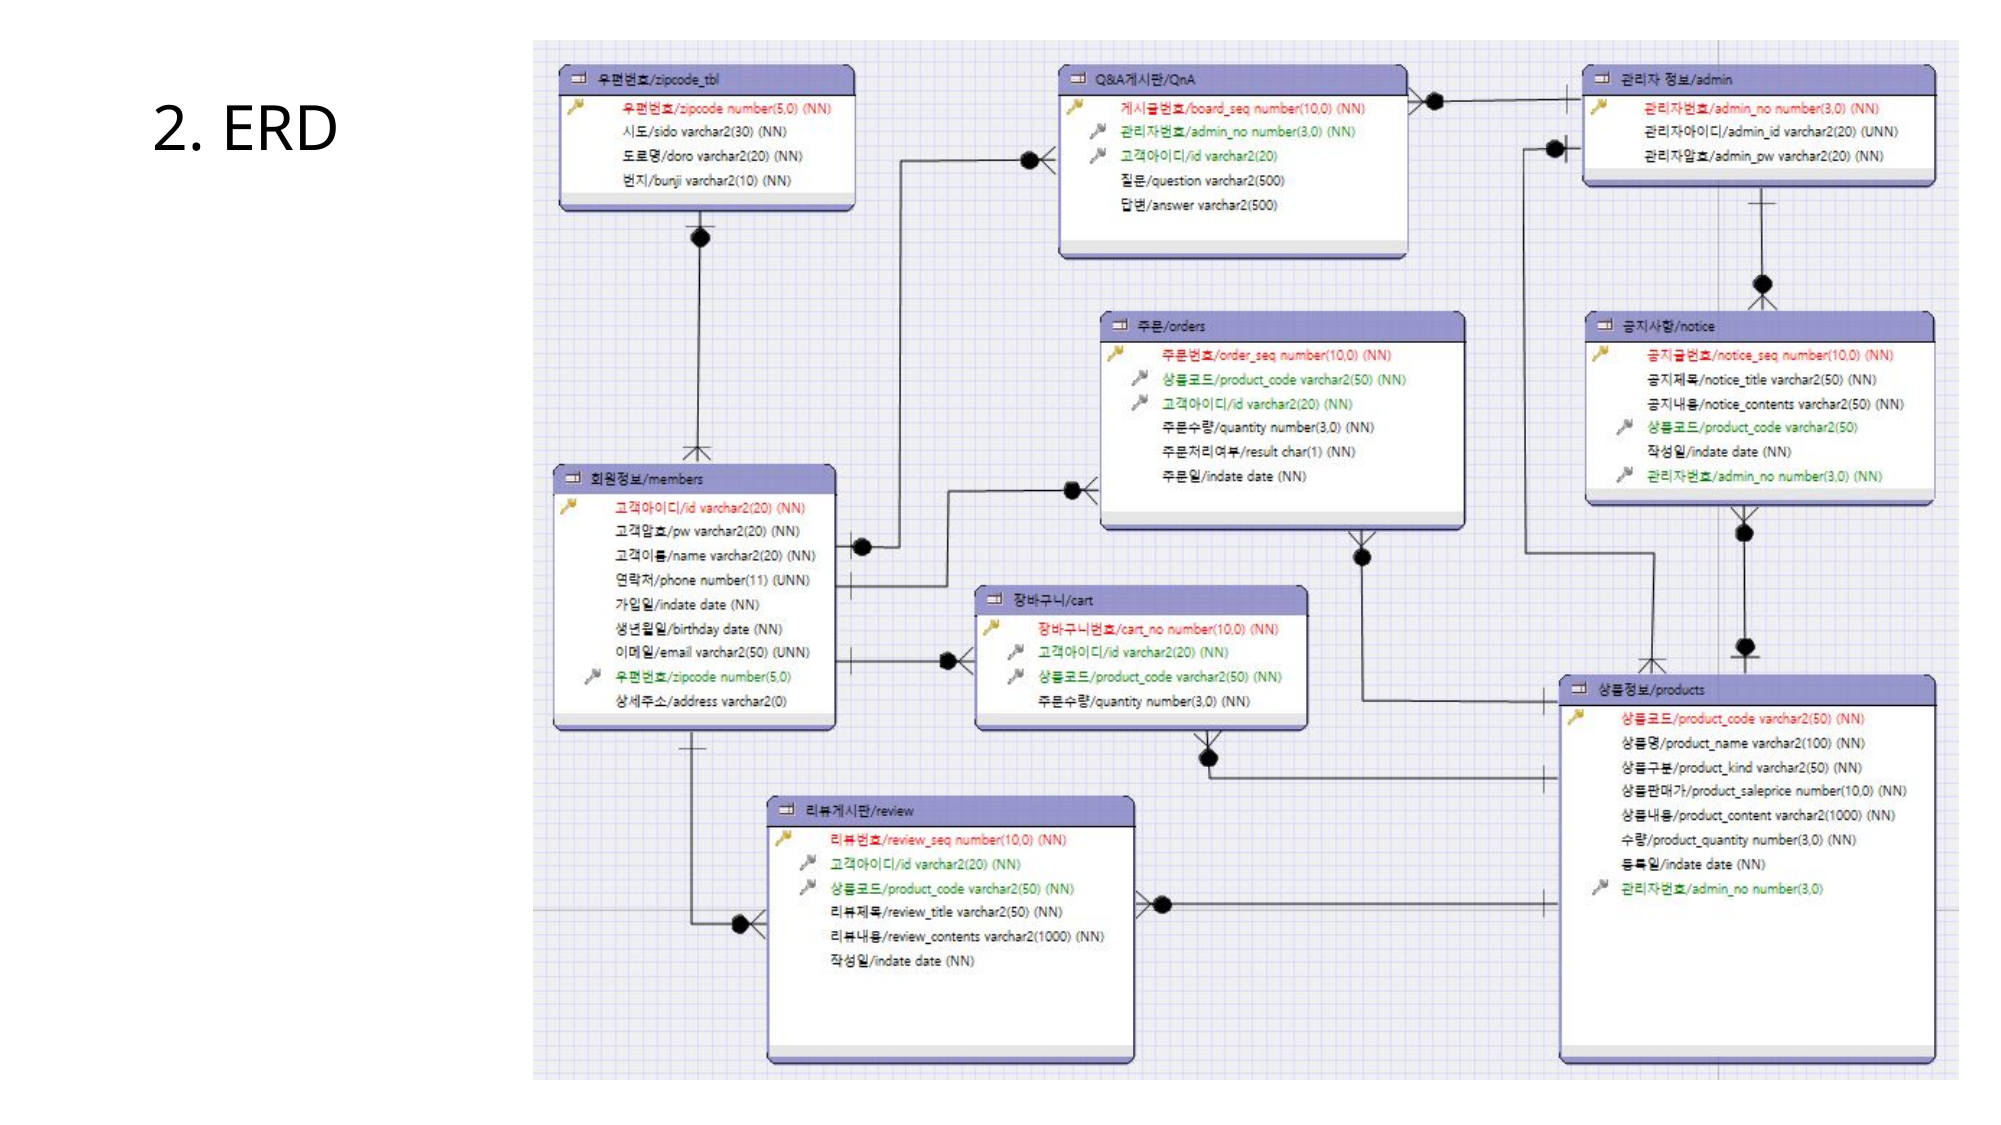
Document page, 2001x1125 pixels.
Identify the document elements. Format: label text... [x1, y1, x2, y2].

title 2. ERD [137, 59, 519, 200]
picture [533, 40, 1959, 1080]
